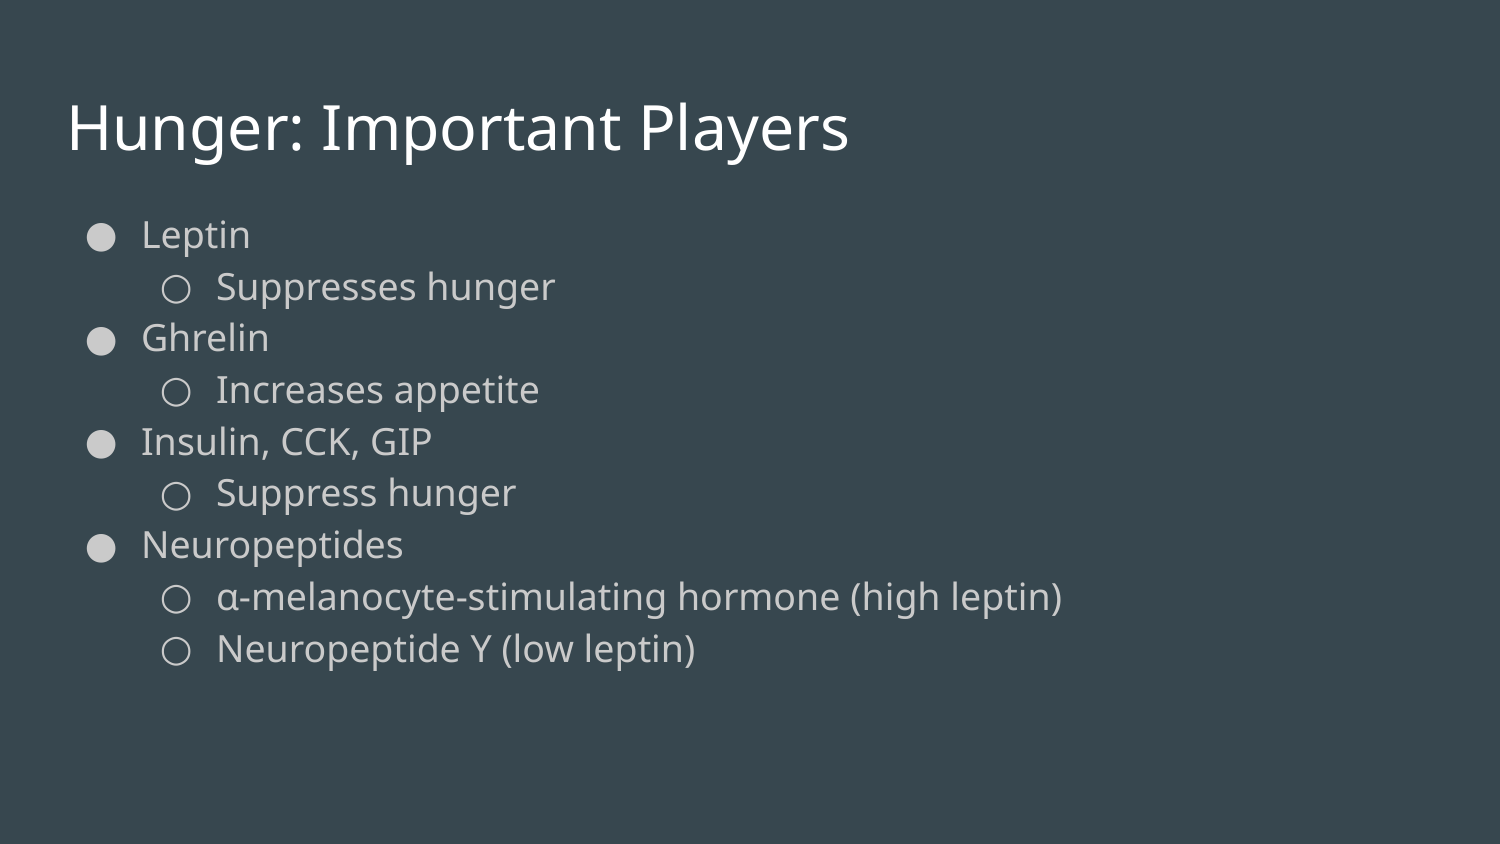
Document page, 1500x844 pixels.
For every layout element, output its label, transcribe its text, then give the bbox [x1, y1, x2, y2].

title Hunger: Important Players [51, 72, 1449, 167]
list Leptin Suppresses hunger Ghrelin Increases appetite Insulin, CCK, GIP Suppress hunger Neuropeptides α-melanocyte-stimulating hormone (high leptin) Neuropeptide Y (low leptin) [51, 189, 1449, 750]
